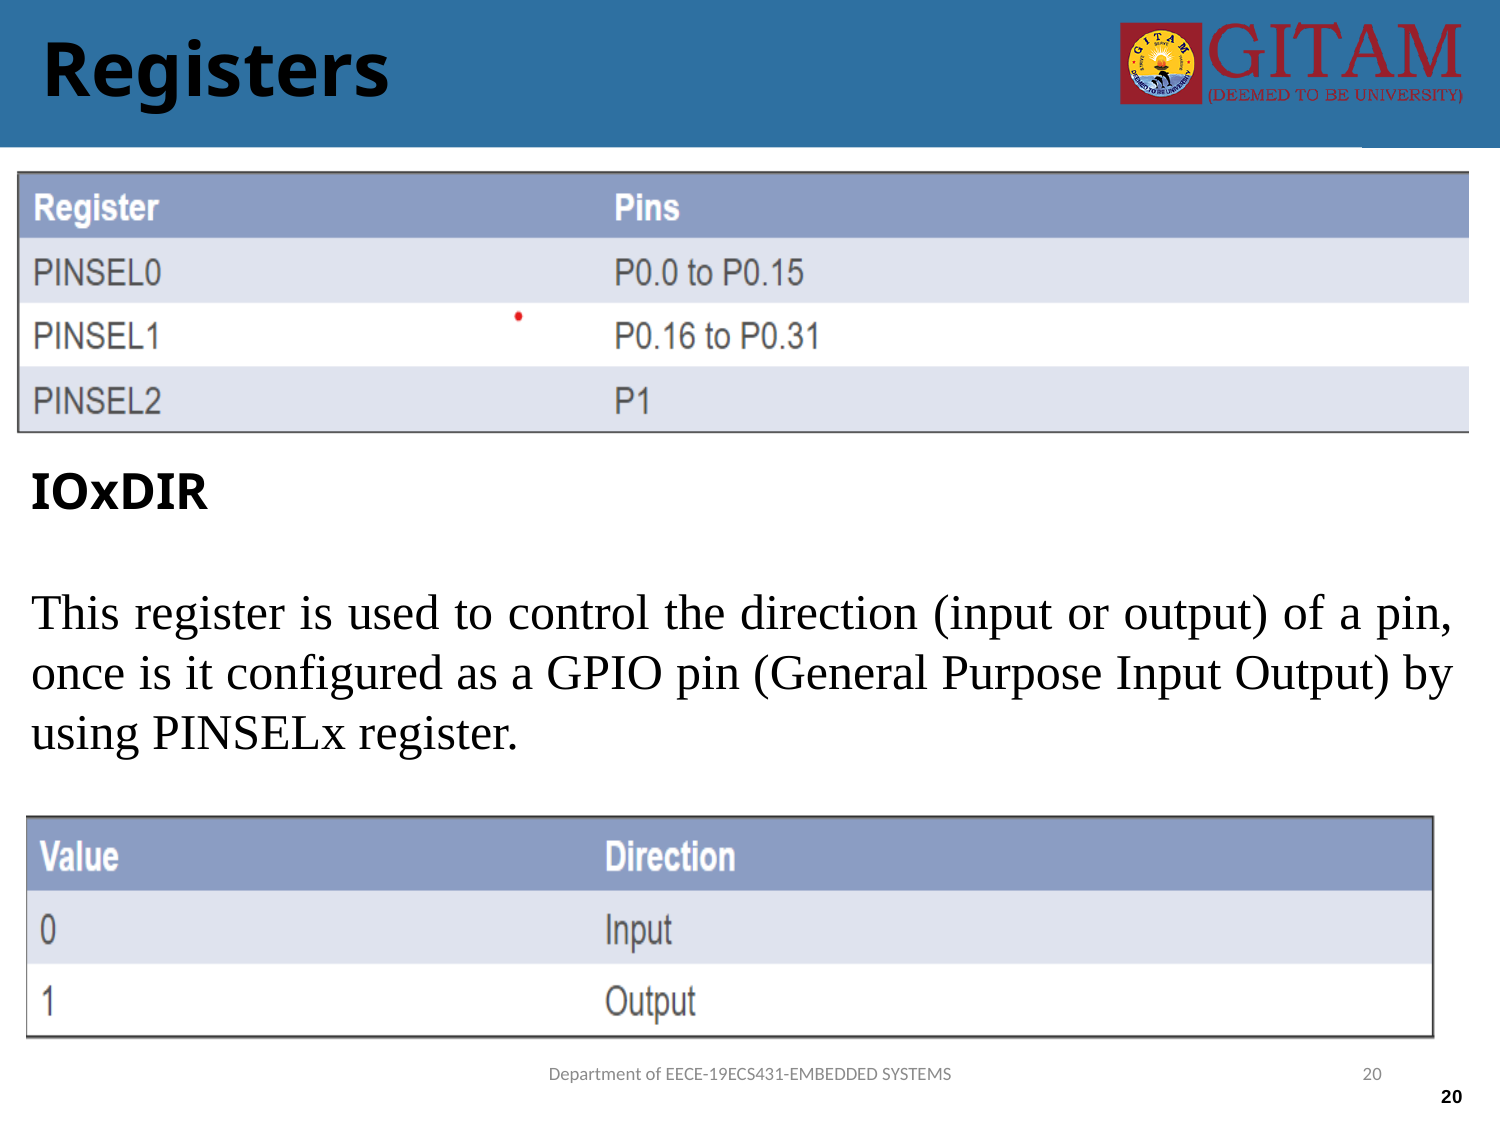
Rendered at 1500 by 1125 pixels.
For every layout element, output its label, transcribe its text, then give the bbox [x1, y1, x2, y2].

picture [12, 162, 1469, 438]
slide_number 20 [1059, 1050, 1397, 1103]
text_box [0, 0, 1500, 151]
text_box 20 [1434, 1083, 1470, 1108]
picture [26, 807, 1446, 1050]
picture [1112, 15, 1469, 117]
text_box IOxDIR This register is used to control the direction (input or output) of a pin, once is it configured as a GPIO pin (General Purpose Input Output) by using PINSELx register. [16, 452, 1469, 768]
footer Department of EECE-19ECS431-EMBEDDED SYSTEMS [496, 1050, 1004, 1103]
